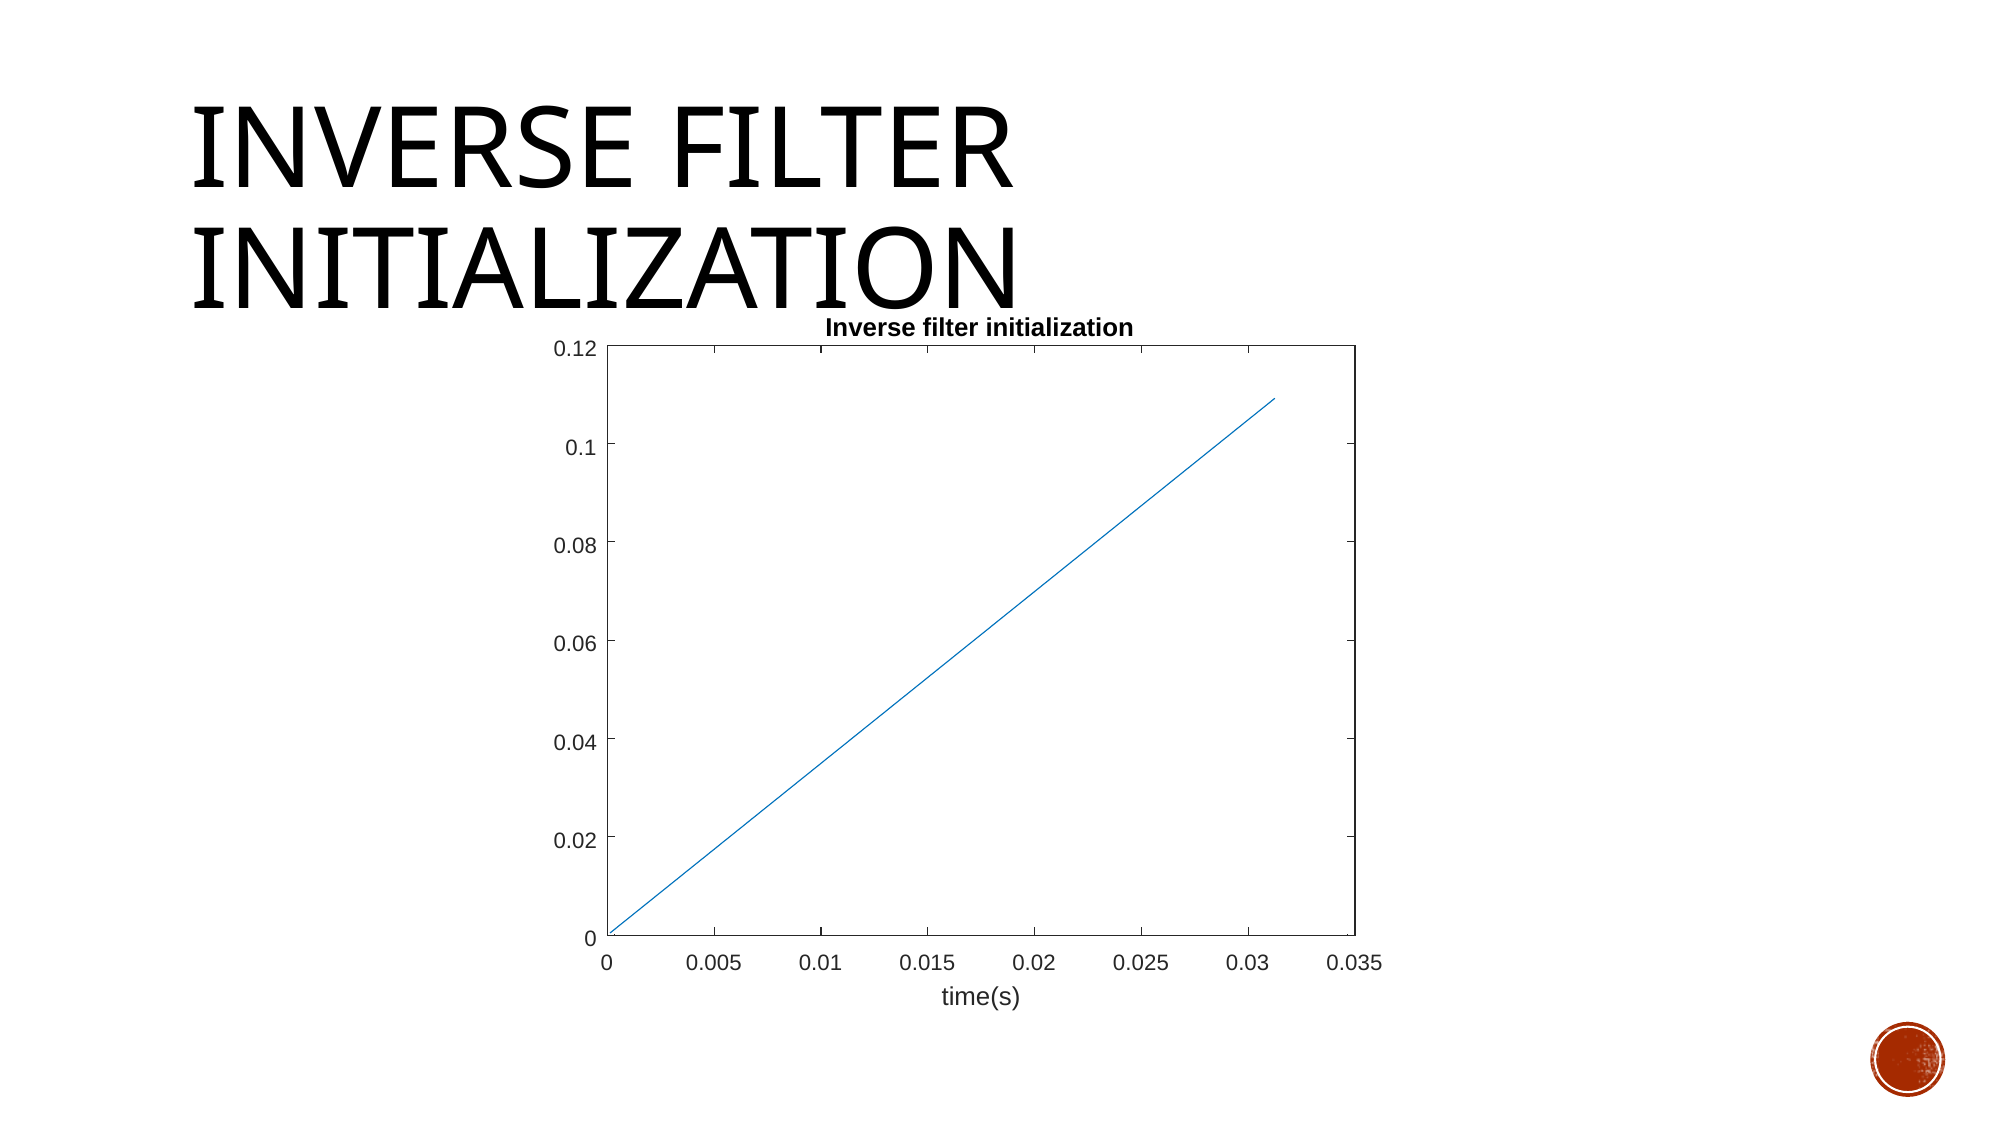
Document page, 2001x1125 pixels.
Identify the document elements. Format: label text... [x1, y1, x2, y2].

title Inverse filter initialization [175, 79, 1826, 344]
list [482, 292, 1444, 1010]
